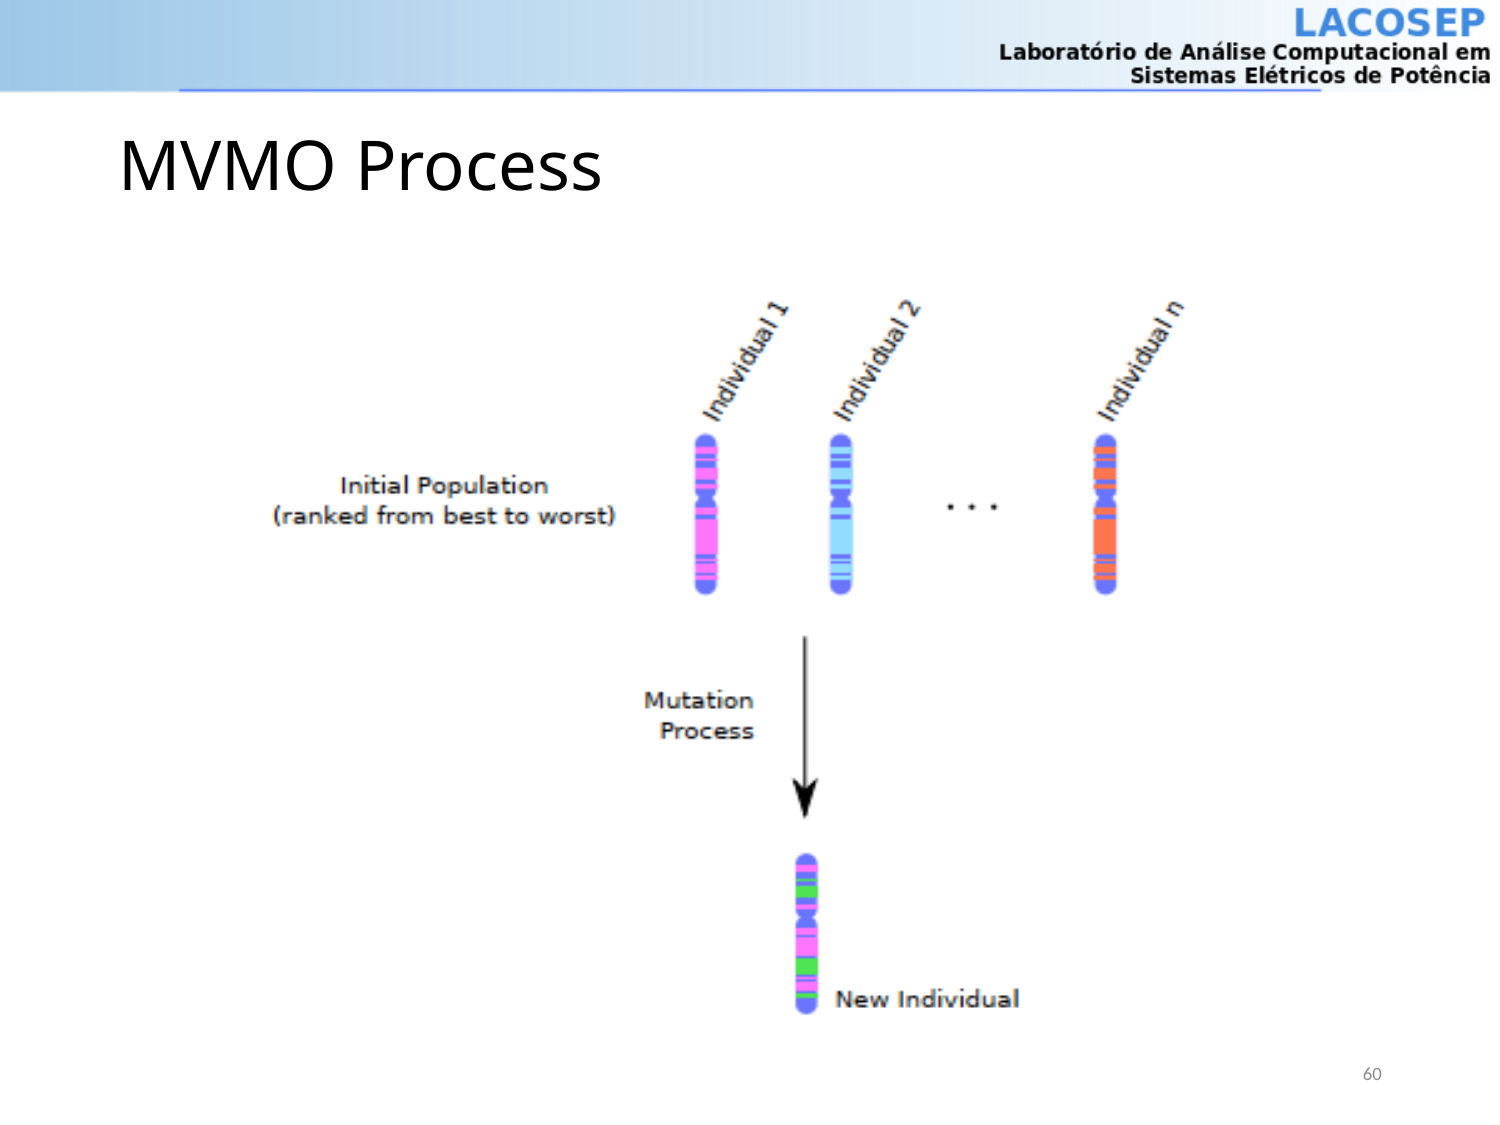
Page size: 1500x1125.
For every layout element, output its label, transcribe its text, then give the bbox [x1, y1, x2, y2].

title MVMO Process [103, 59, 1397, 278]
slide_number 60 [1059, 1042, 1397, 1103]
picture [0, 0, 1500, 1125]
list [243, 277, 1257, 1043]
